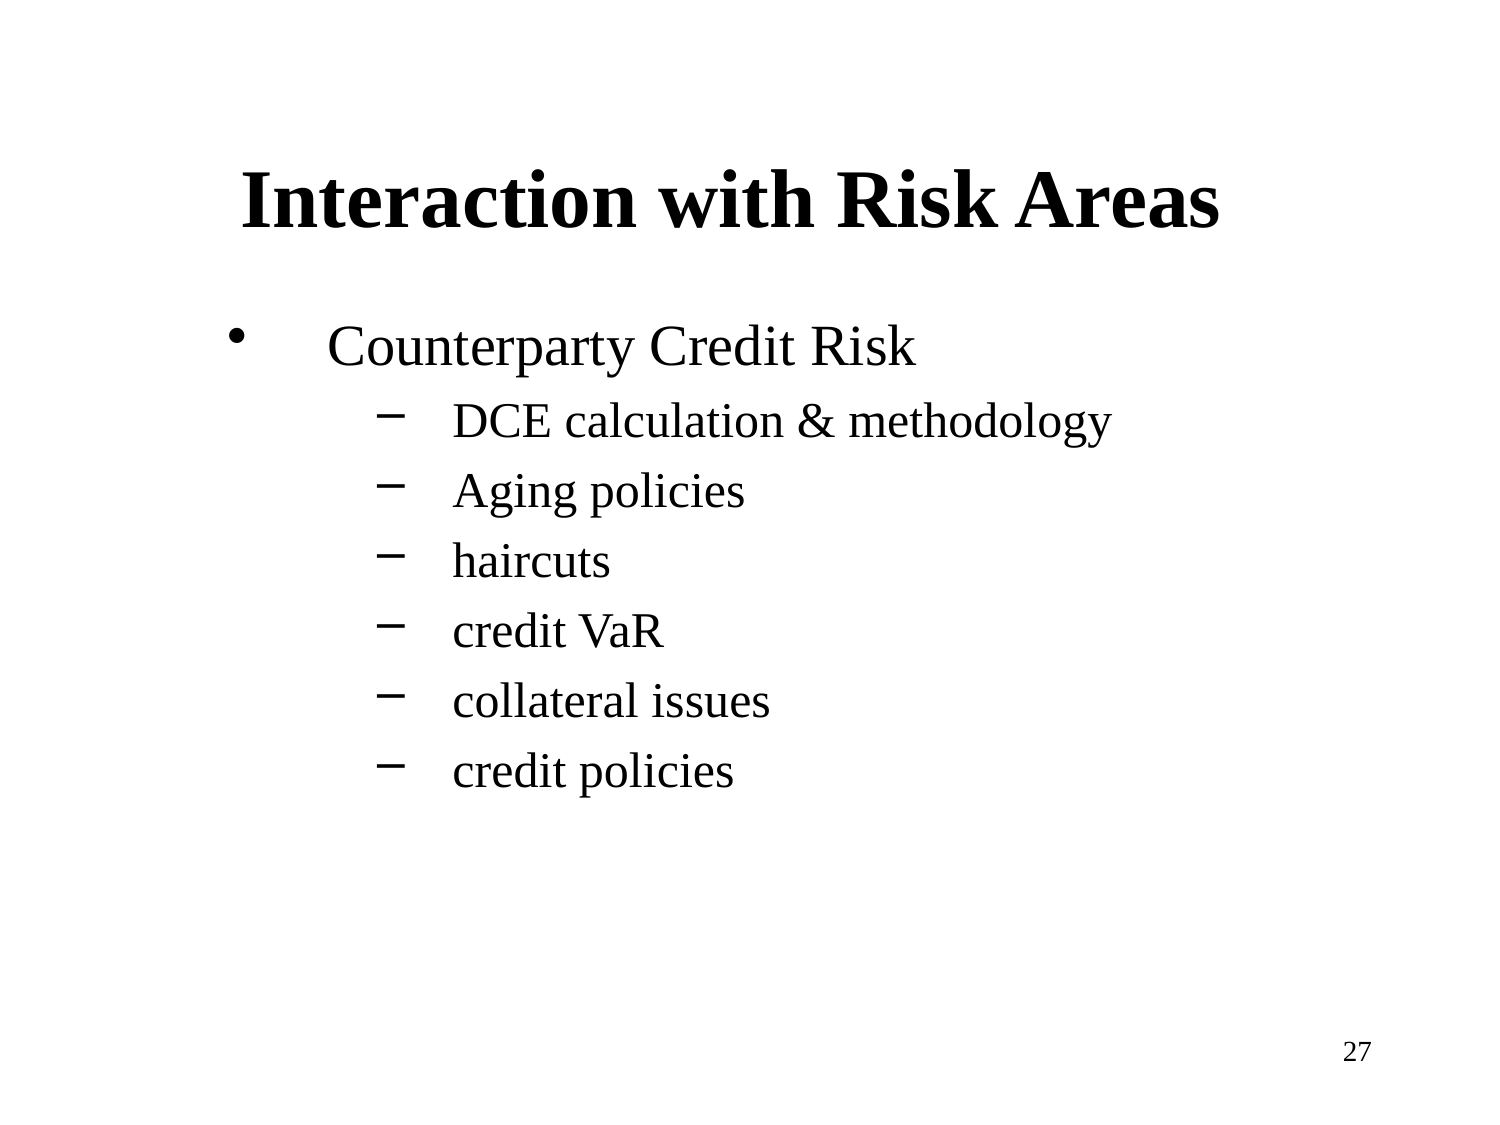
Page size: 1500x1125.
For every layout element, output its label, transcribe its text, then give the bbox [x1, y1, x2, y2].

list Counterparty Credit Risk DCE calculation & methodology Aging policies haircuts credit VaR collateral issues credit policies [212, 299, 1276, 938]
title Interaction with Risk Areas [137, 137, 1326, 251]
slide_number 27 [1074, 1024, 1388, 1101]
